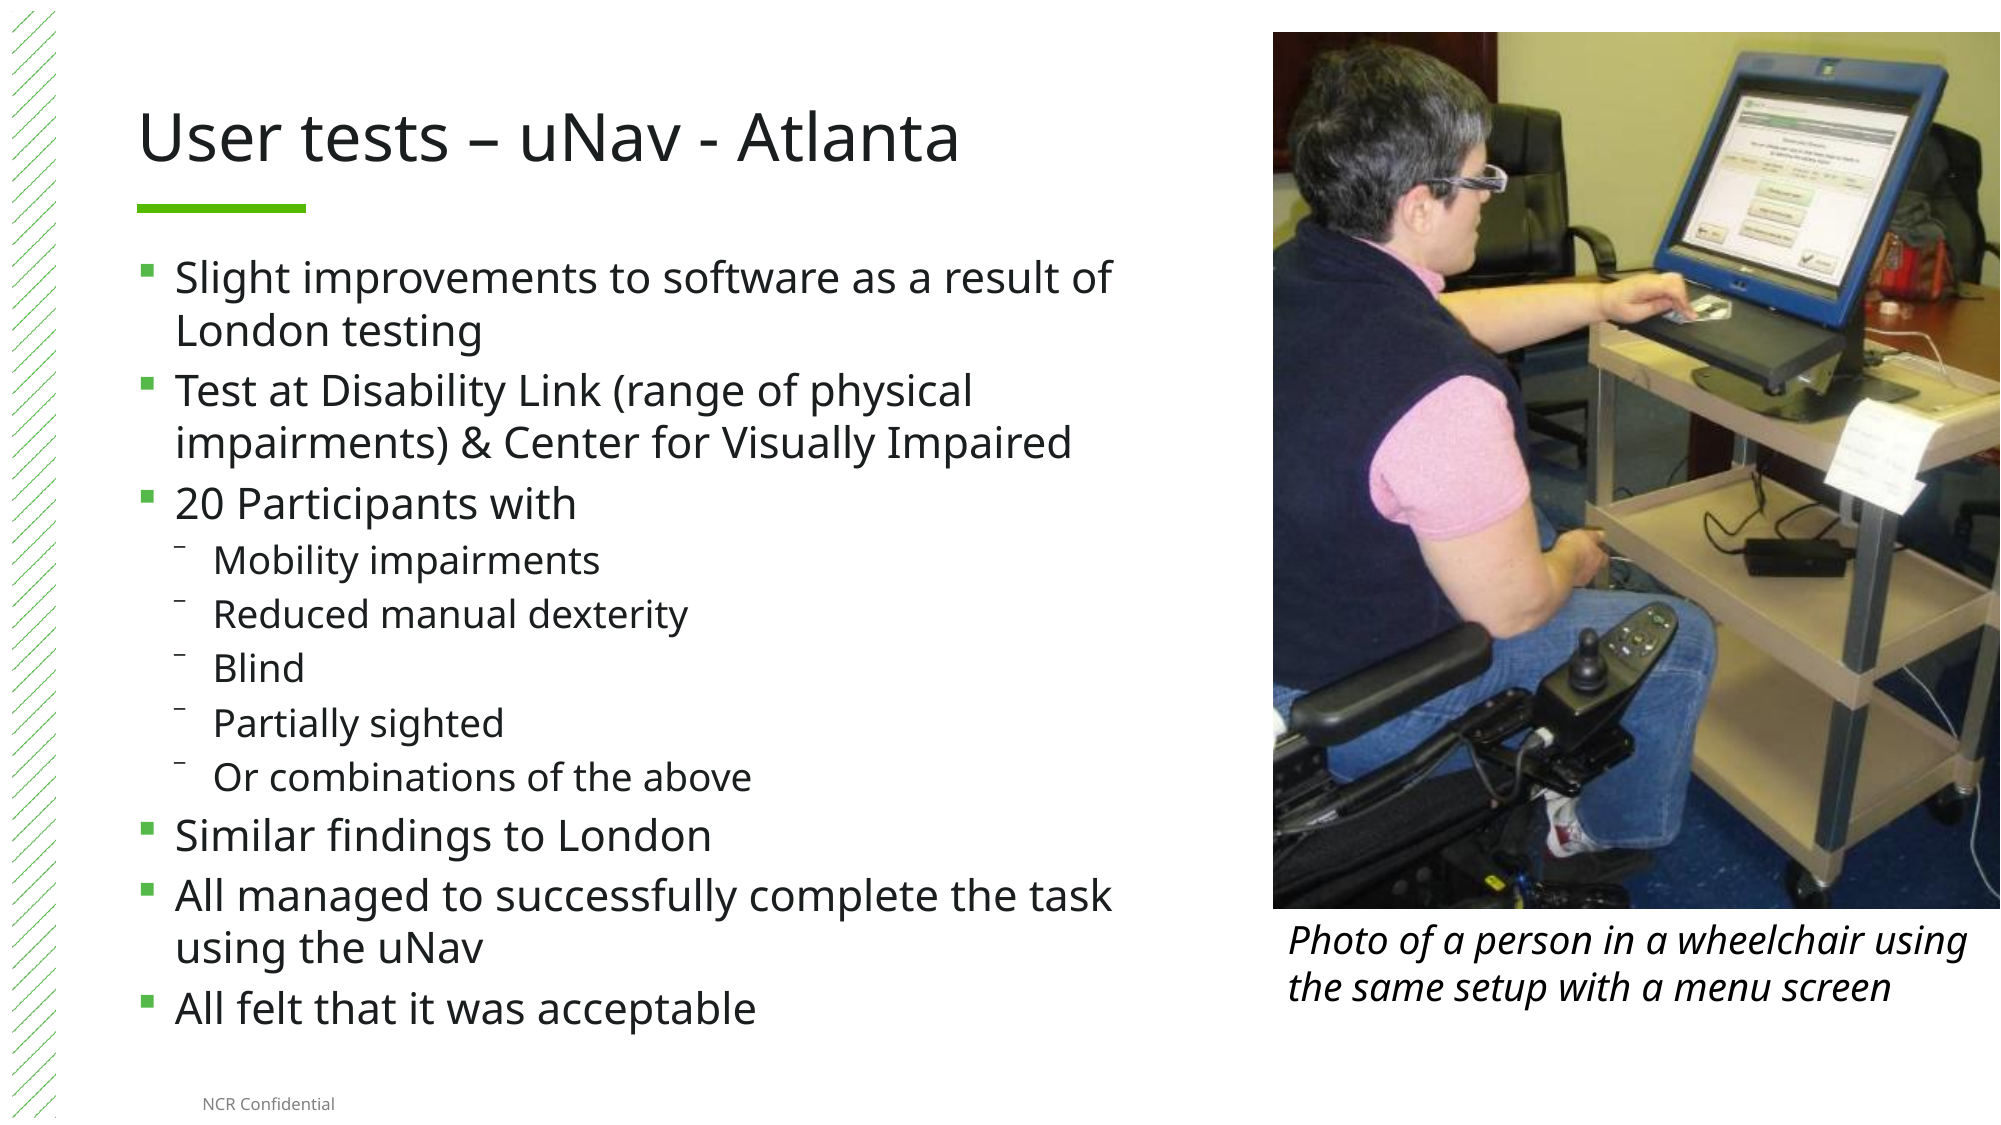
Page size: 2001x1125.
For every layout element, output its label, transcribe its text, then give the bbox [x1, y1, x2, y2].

picture [1272, 32, 2000, 910]
footer NCR Confidential [202, 1082, 878, 1125]
text_box Photo of a person in a wheelchair using the same setup with a menu screen [1273, 913, 2000, 1017]
list Slight improvements to software as a result of London testing Test at Disability Link (range of physical impairments) & Center for Visually Impaired 20 Participants with Mobility impairments Reduced manual dexterity Blind Partially sighted Or combinations of the above Similar findings to London All managed to successfully complete the task using the uNav All felt that it was acceptable [137, 250, 1195, 1048]
title User tests – uNav - Atlanta [137, 33, 1269, 251]
